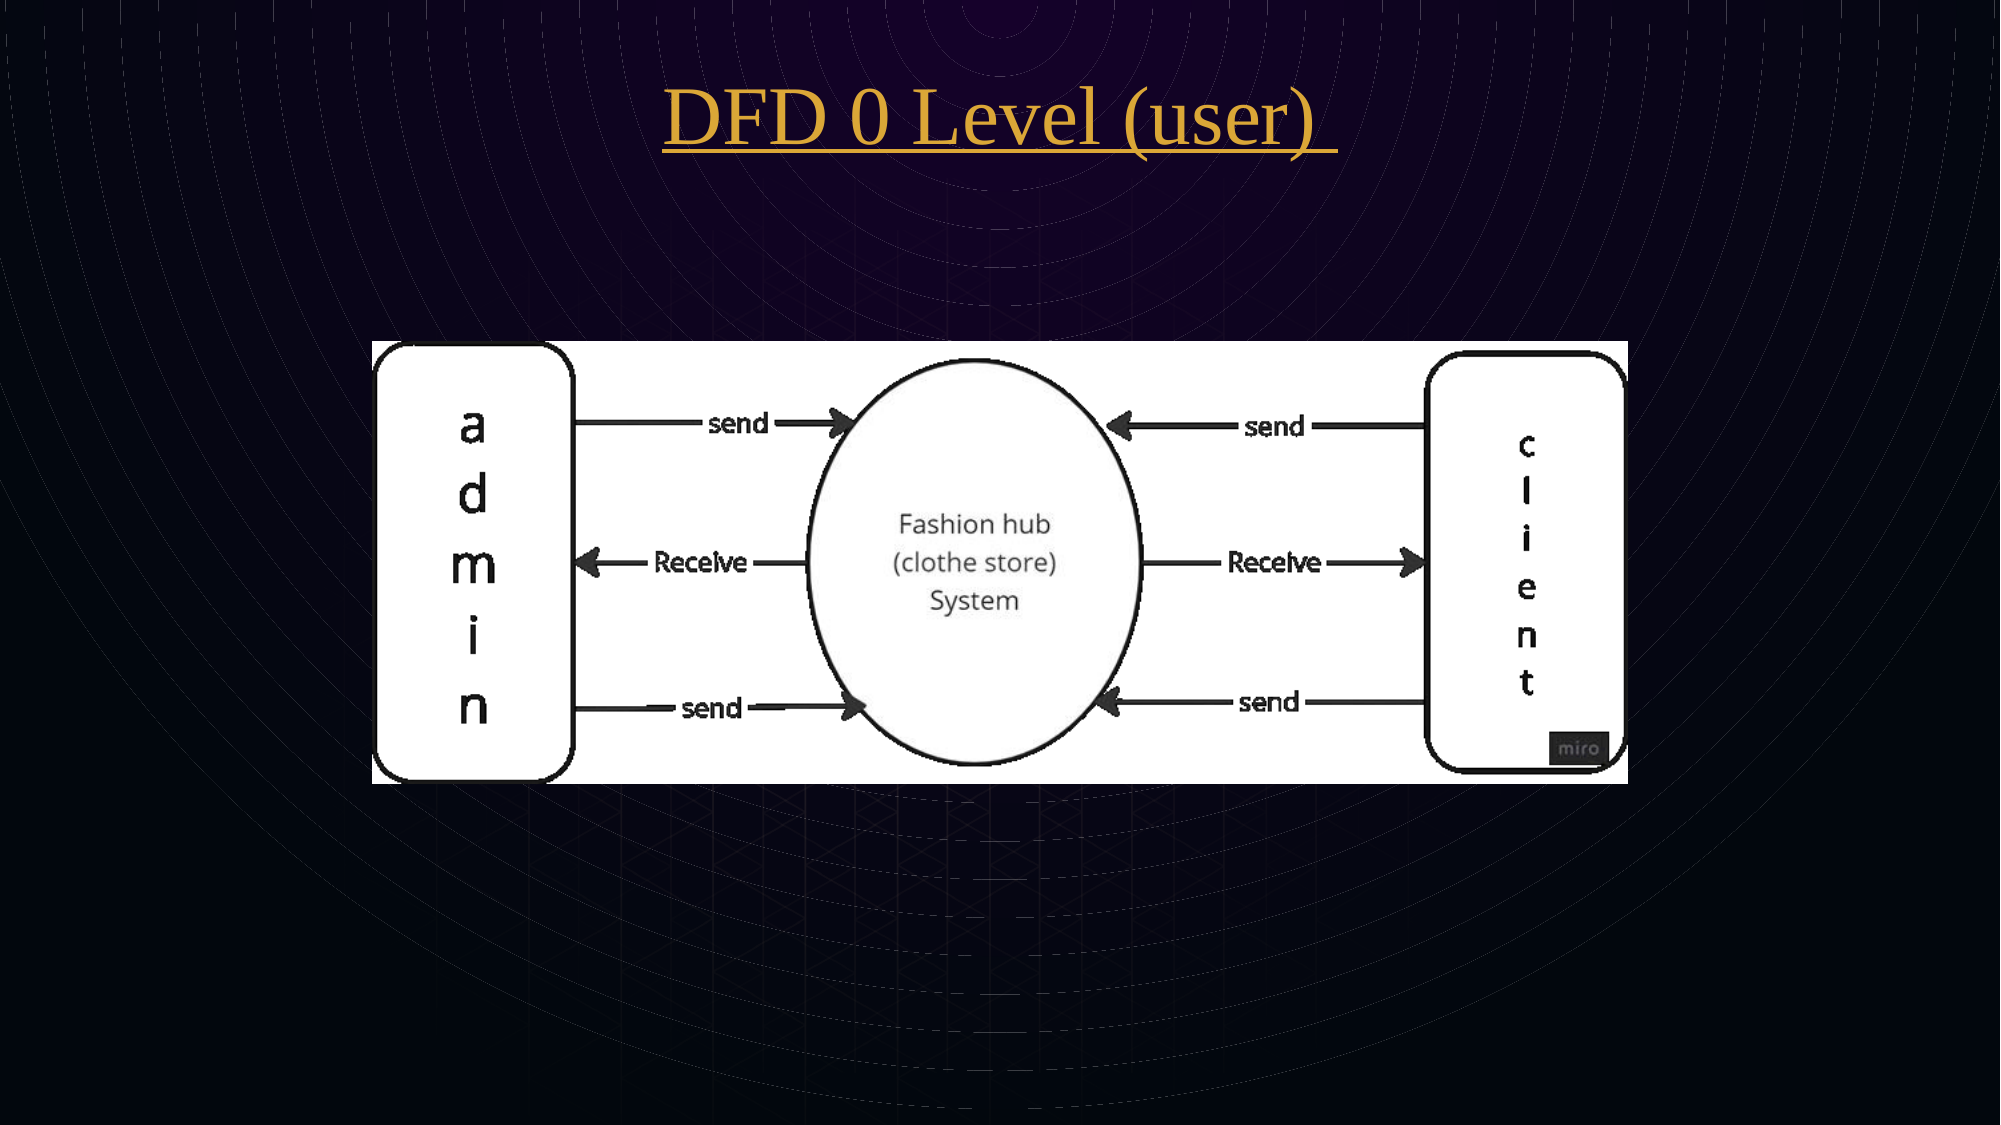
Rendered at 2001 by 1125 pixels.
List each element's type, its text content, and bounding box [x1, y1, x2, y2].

text_box DFD 0 Level (user) [462, 53, 1538, 169]
picture [251, 220, 1669, 1125]
